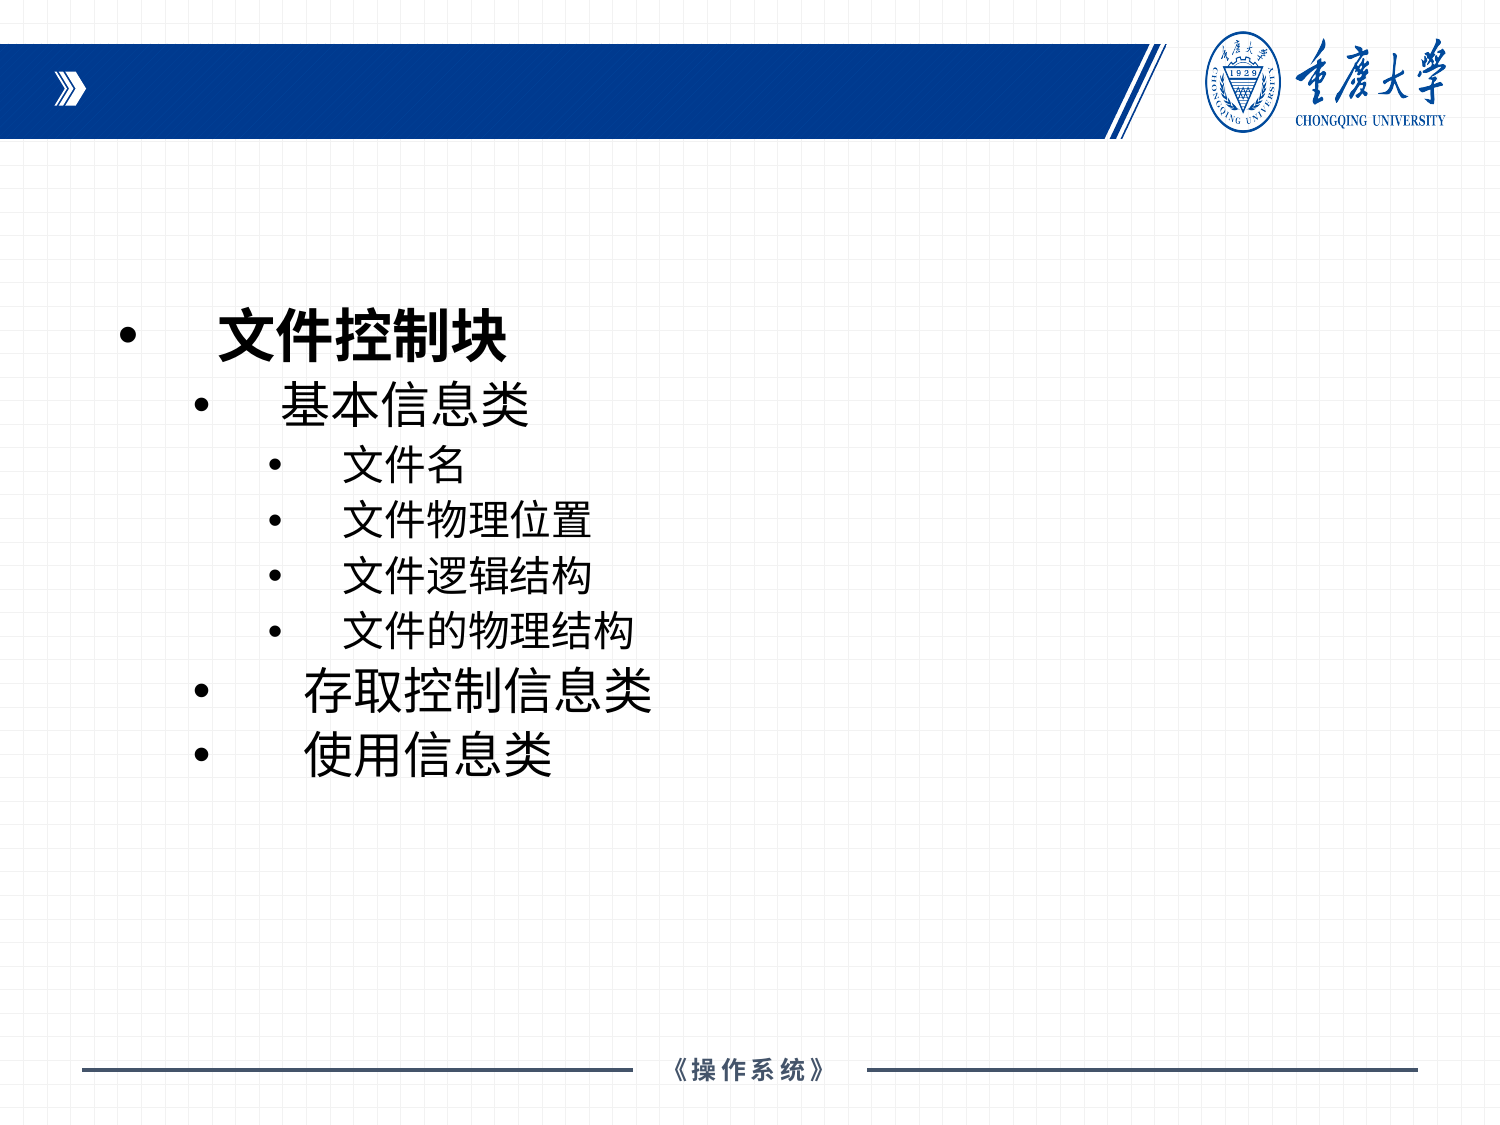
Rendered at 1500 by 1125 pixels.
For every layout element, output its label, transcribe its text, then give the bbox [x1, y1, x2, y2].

picture [1205, 31, 1446, 133]
text_box 文件控制块 基本信息类 文件名 文件物理位置 文件逻辑结构 文件的物理结构 存取控制信息类 使用信息类 [103, 299, 1397, 1014]
